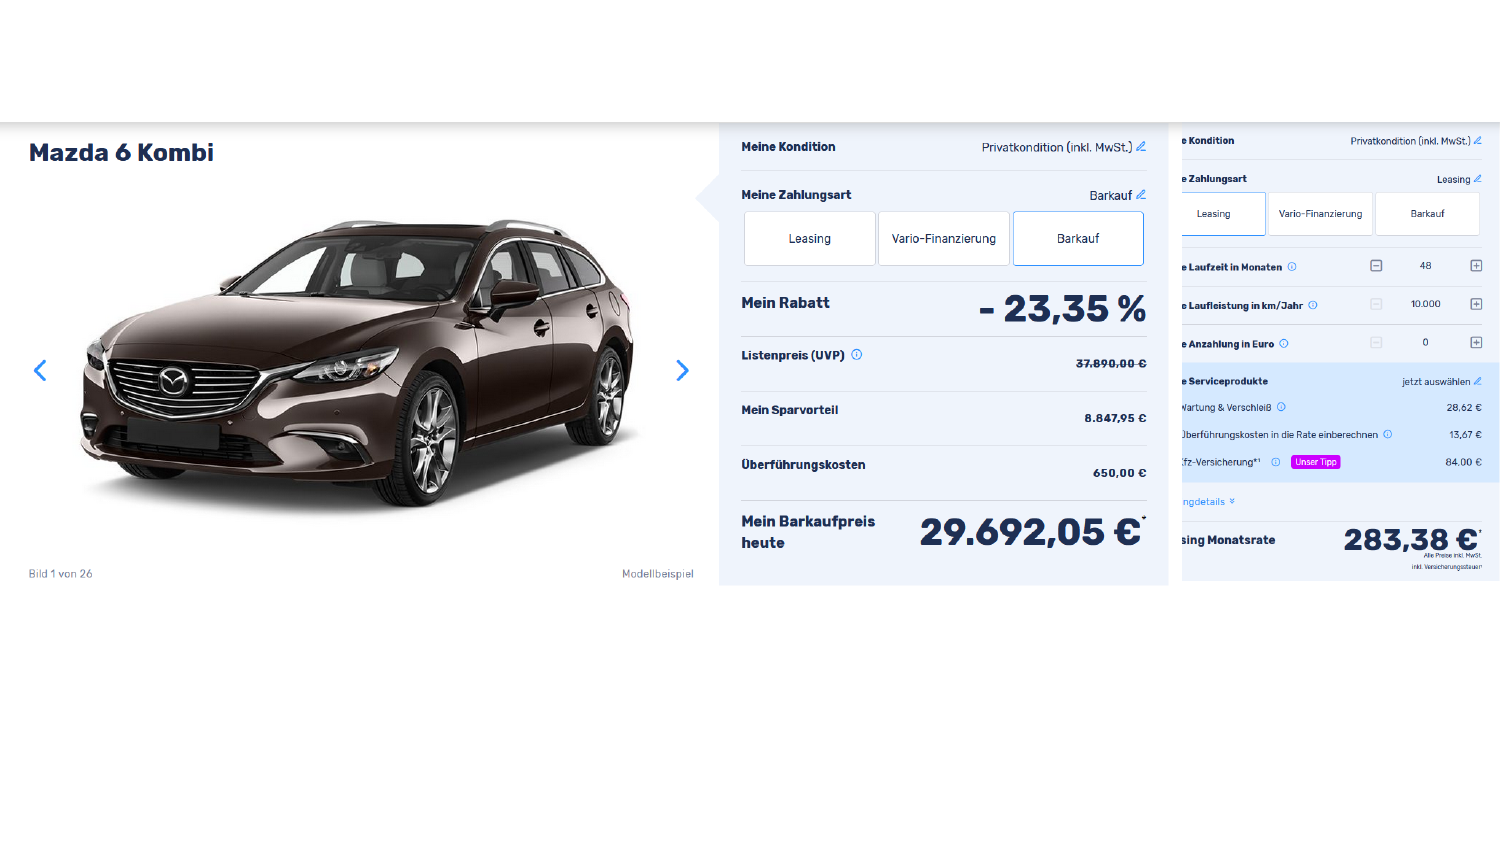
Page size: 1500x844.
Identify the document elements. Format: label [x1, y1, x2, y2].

picture [0, 122, 1500, 594]
